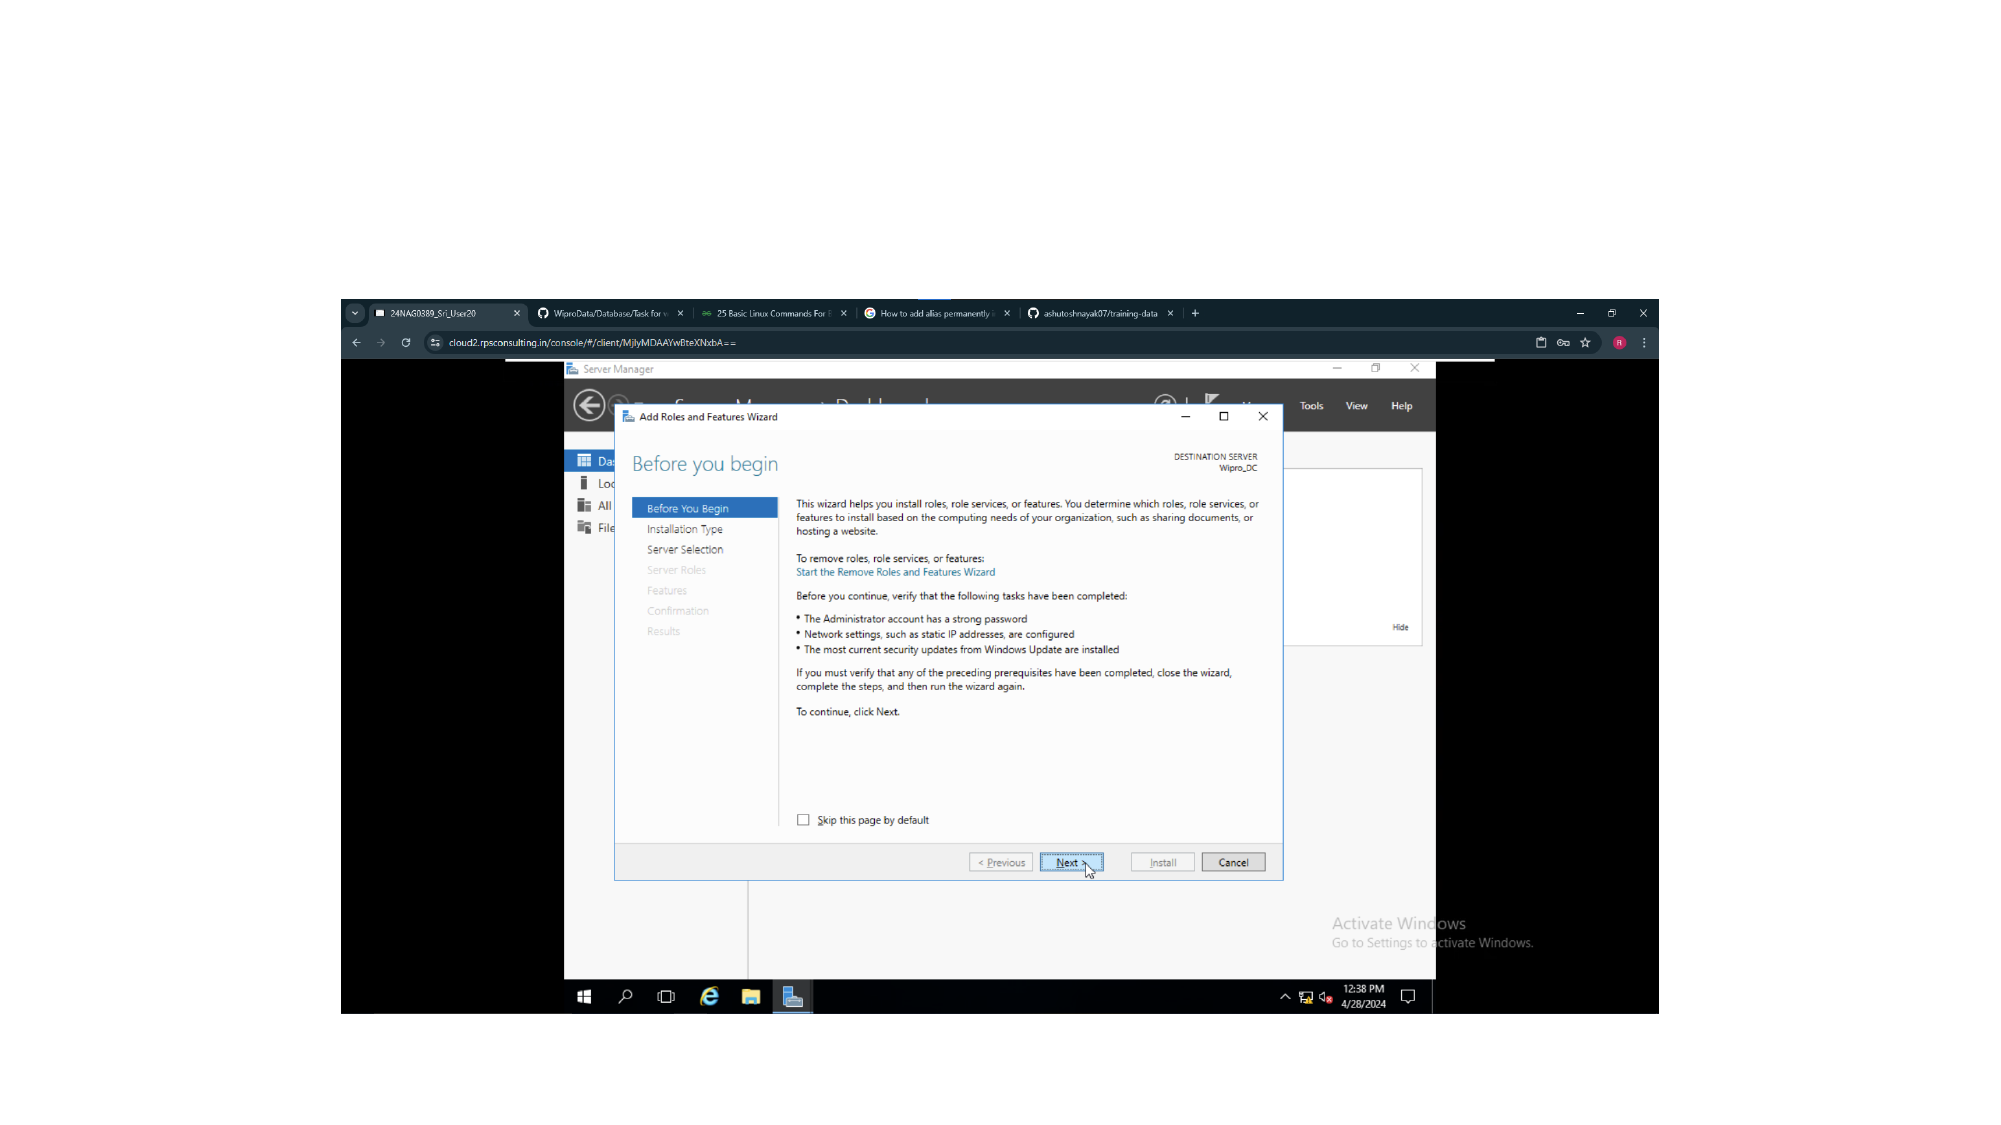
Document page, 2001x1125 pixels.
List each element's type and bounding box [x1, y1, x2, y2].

list [341, 299, 1659, 1014]
